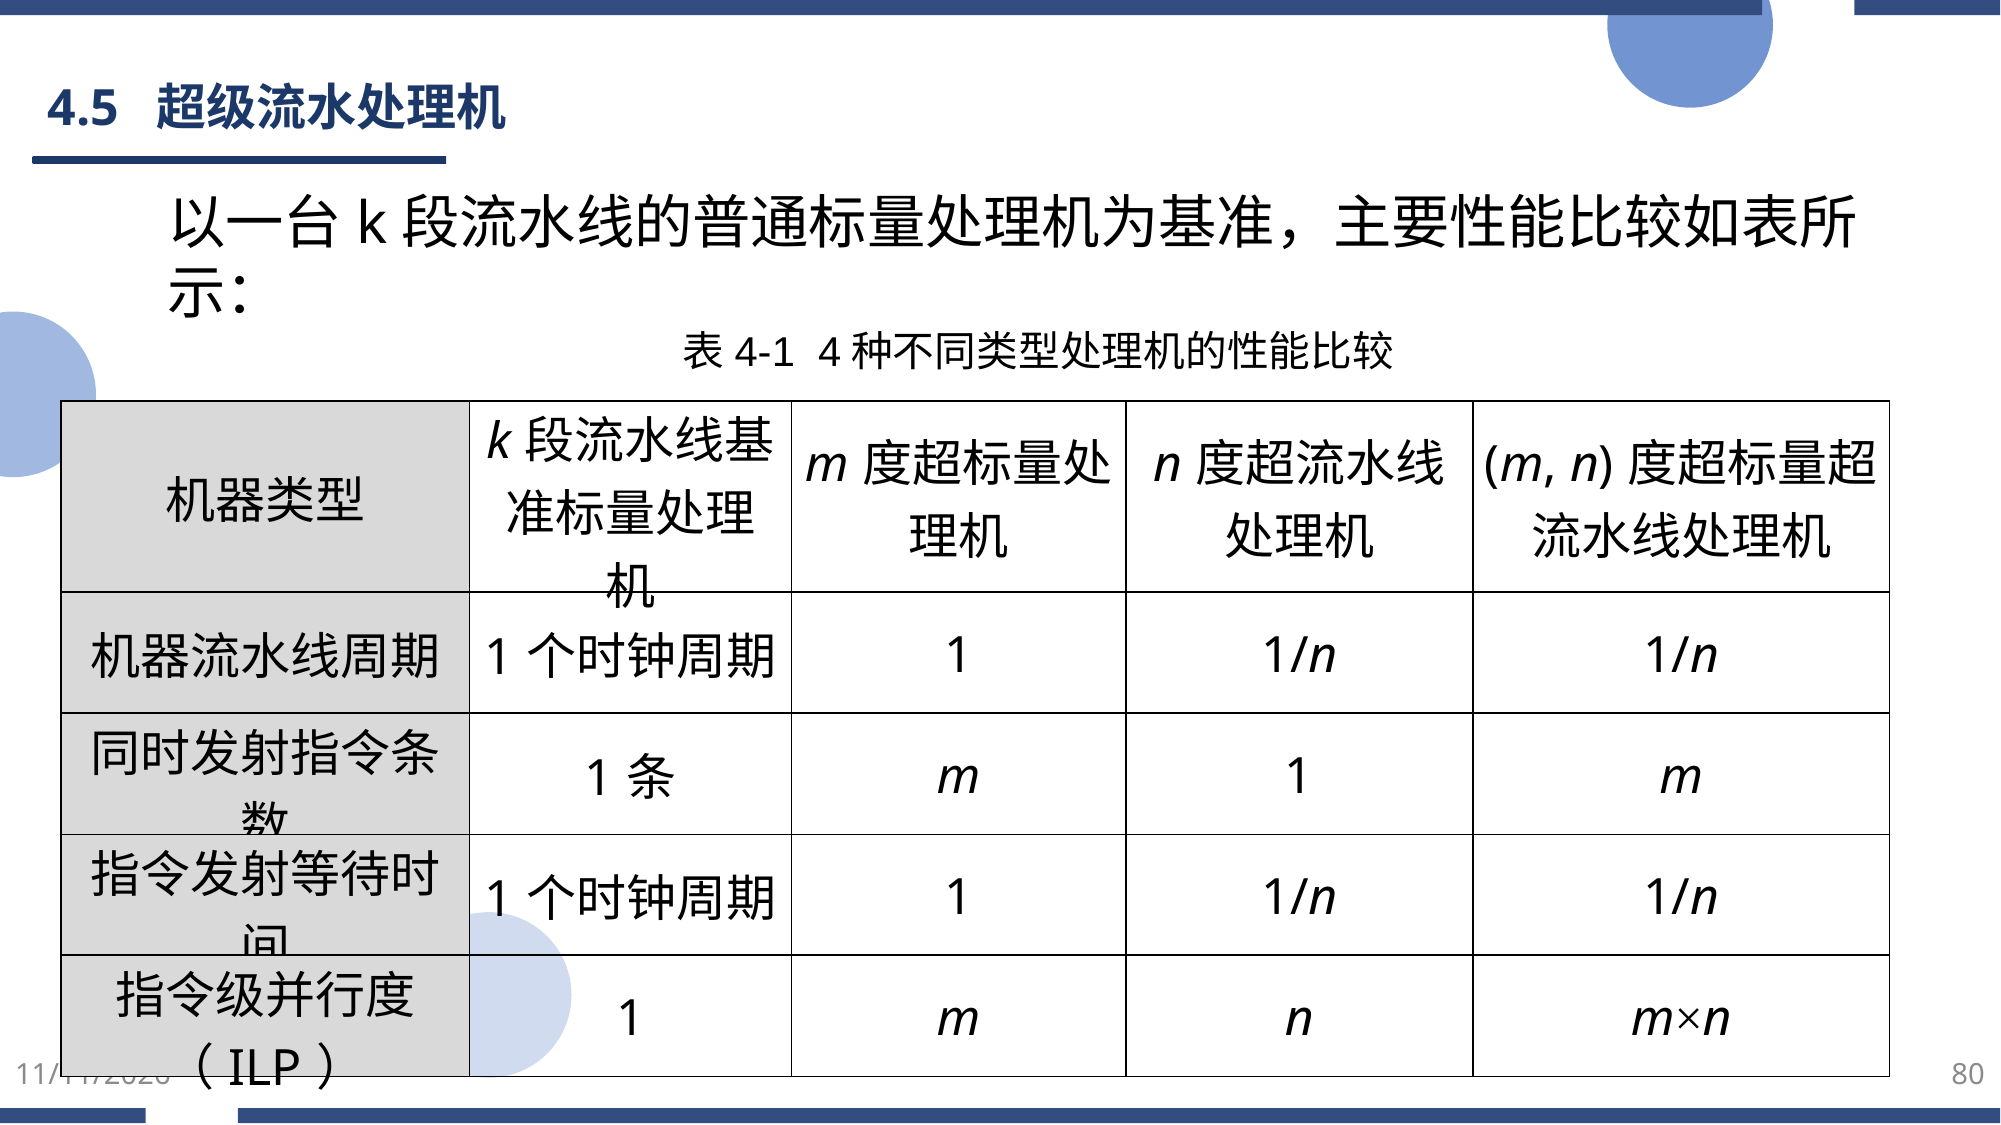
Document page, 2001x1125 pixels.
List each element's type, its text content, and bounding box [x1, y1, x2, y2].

table_cell 1/n [1127, 835, 1472, 954]
table_cell 1个时钟周期 [470, 593, 791, 712]
text_box 以一台k段流水线的普通标量处理机为基准，主要性能比较如表所示： [152, 178, 1893, 333]
table_cell m [792, 714, 1125, 834]
table_cell 1 [1127, 714, 1472, 834]
table_cell 1条 [470, 714, 791, 834]
table_cell m [1474, 714, 1889, 834]
table_cell 1 [470, 956, 791, 1076]
table_cell 指令级并行度（ILP） [62, 956, 469, 1076]
table_cell 1个时钟周期 [470, 835, 791, 954]
table_cell 1/n [1127, 593, 1472, 712]
table_cell 1/n [1474, 593, 1889, 712]
table_cell 指令发射等待时间 [62, 835, 469, 954]
title 4.5 超级流水处理机 [32, 67, 771, 152]
slide_number 80 [1550, 1042, 2000, 1103]
table_cell 1 [792, 593, 1125, 712]
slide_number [0, 1042, 450, 1103]
table_header 机器类型 [62, 402, 469, 591]
table_cell 机器流水线周期 [62, 593, 469, 712]
table_cell 1 [792, 835, 1125, 954]
table_header k段流水线基准标量处理机 [470, 402, 791, 591]
table_cell m×n [1474, 956, 1889, 1076]
text_box 表4-1 4种不同类型处理机的性能比较 [401, 317, 1675, 383]
table_cell m [792, 956, 1125, 1076]
table_header n度超流水线处理机 [1127, 402, 1472, 591]
table_cell n [1127, 956, 1472, 1076]
table_cell 同时发射指令条数 [62, 714, 469, 834]
table_cell 1/n [1474, 835, 1889, 954]
table_header (m, n)度超标量超流水线处理机 [1474, 402, 1889, 591]
table_header m度超标量处理机 [792, 402, 1125, 591]
